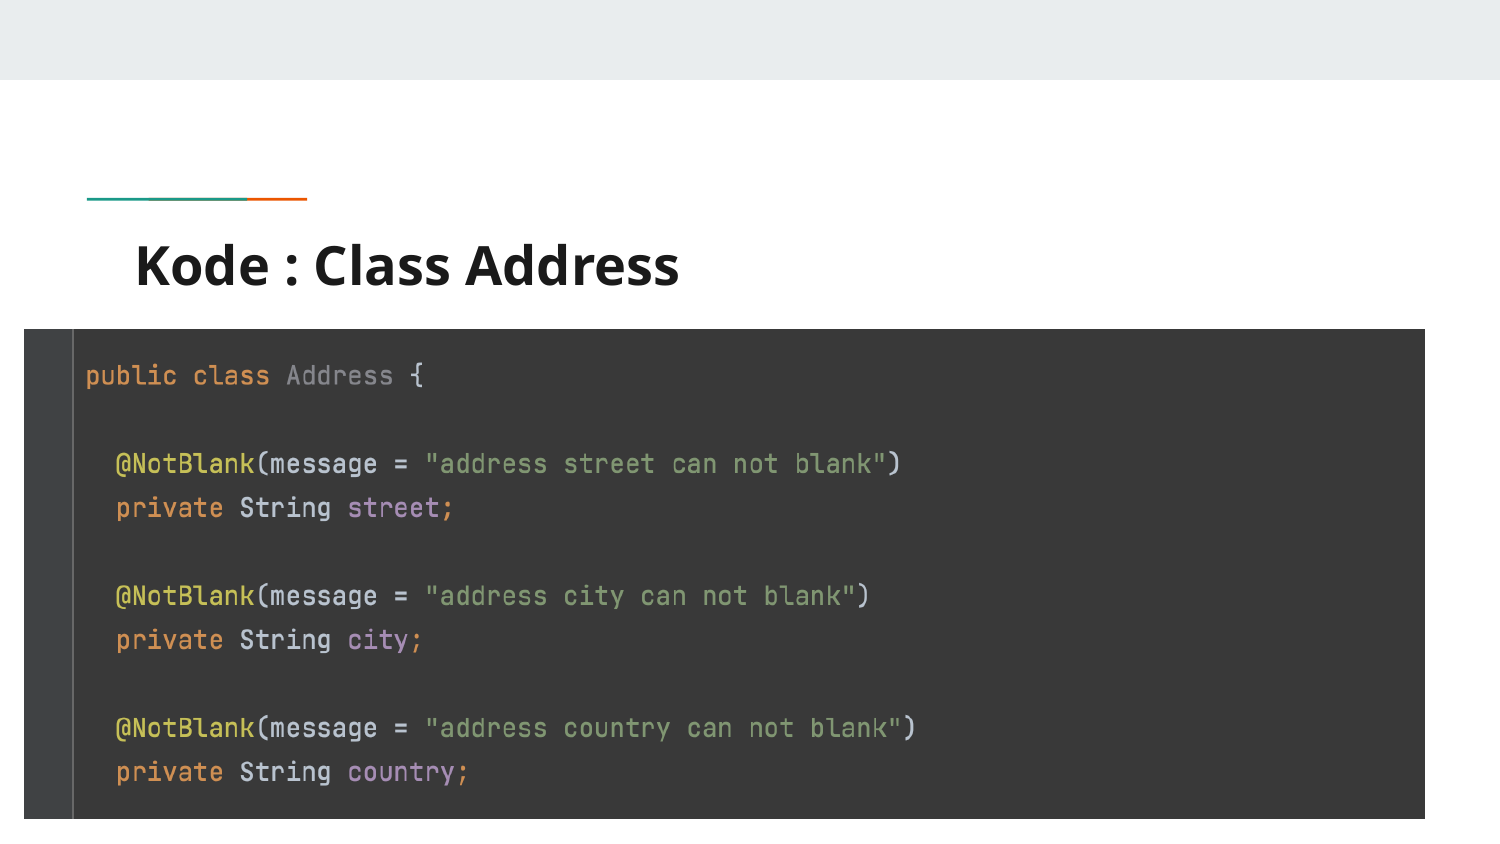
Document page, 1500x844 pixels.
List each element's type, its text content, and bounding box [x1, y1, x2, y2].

title Kode : Class Address [119, 216, 1381, 305]
picture [24, 328, 1425, 819]
